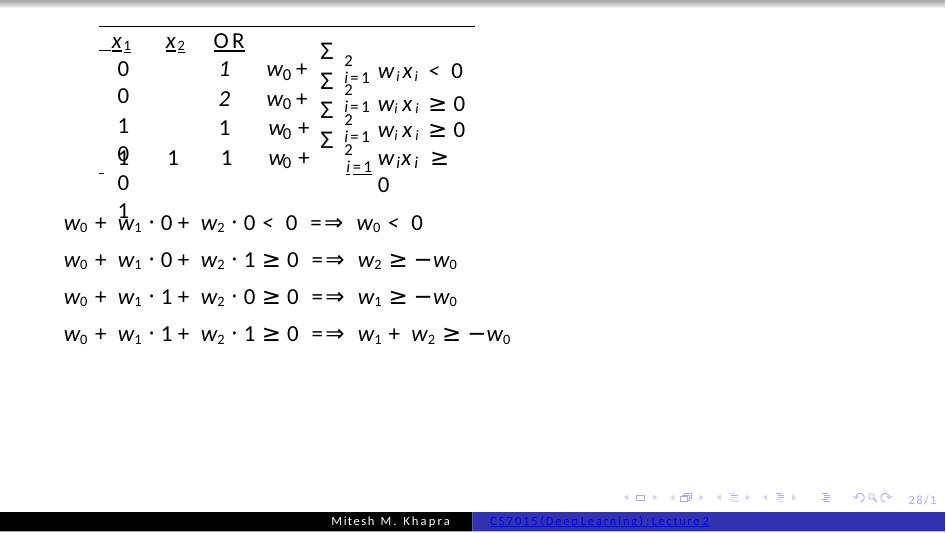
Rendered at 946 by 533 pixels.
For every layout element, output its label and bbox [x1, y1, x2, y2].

text_box [57, 21, 517, 347]
text_box [906, 493, 942, 508]
text_box [0, 511, 946, 532]
picture [0, 0, 945, 8]
